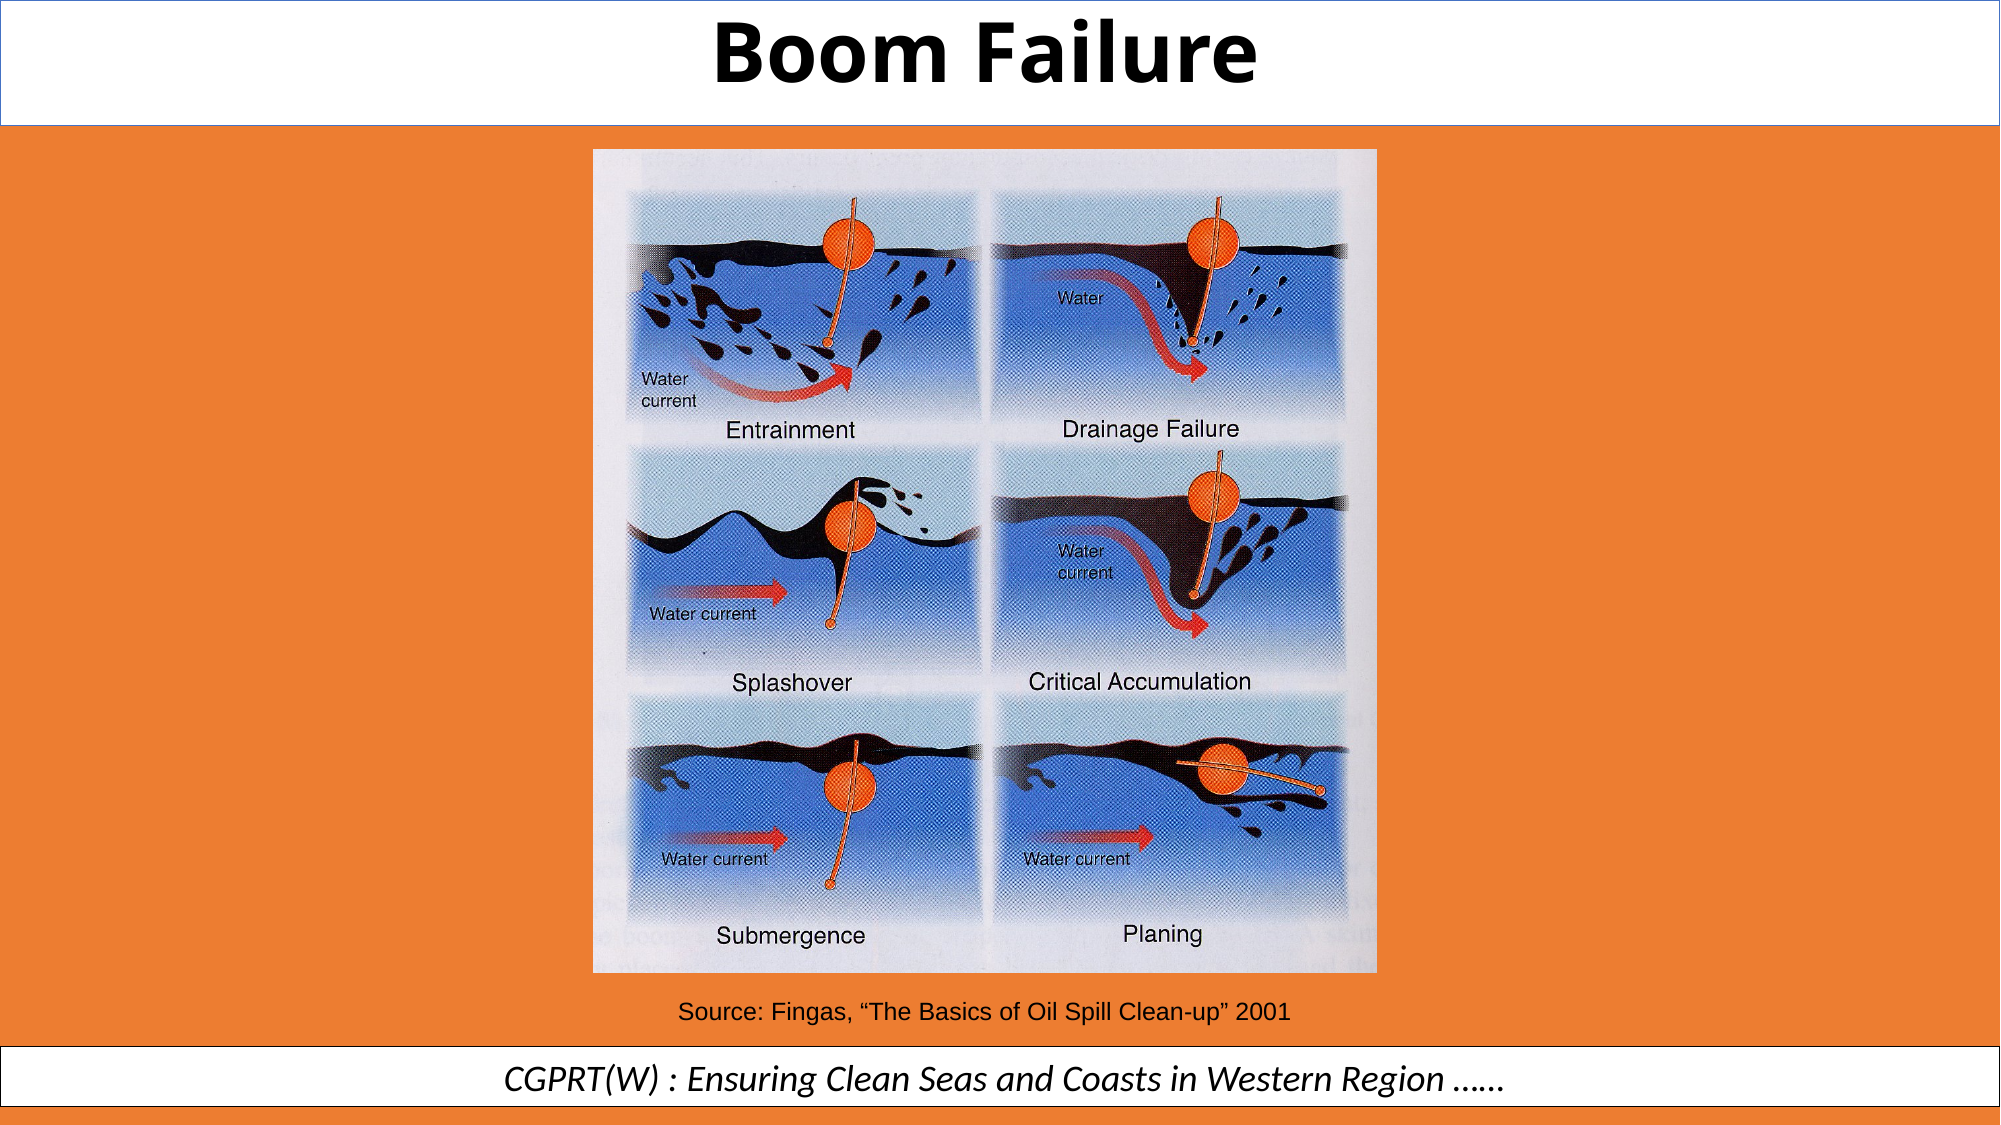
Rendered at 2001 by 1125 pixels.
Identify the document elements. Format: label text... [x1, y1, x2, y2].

text_box Source: Fingas, “The Basics of Oil Spill Clean-up” 2001 [593, 987, 1377, 1033]
text_box CGPRT(W) : Ensuring Clean Seas and Coasts in Western Region …… [0, 1046, 2000, 1107]
picture [593, 149, 1377, 973]
text_box [0, 0, 2000, 126]
text_box Boom Failure [76, 2, 1894, 121]
